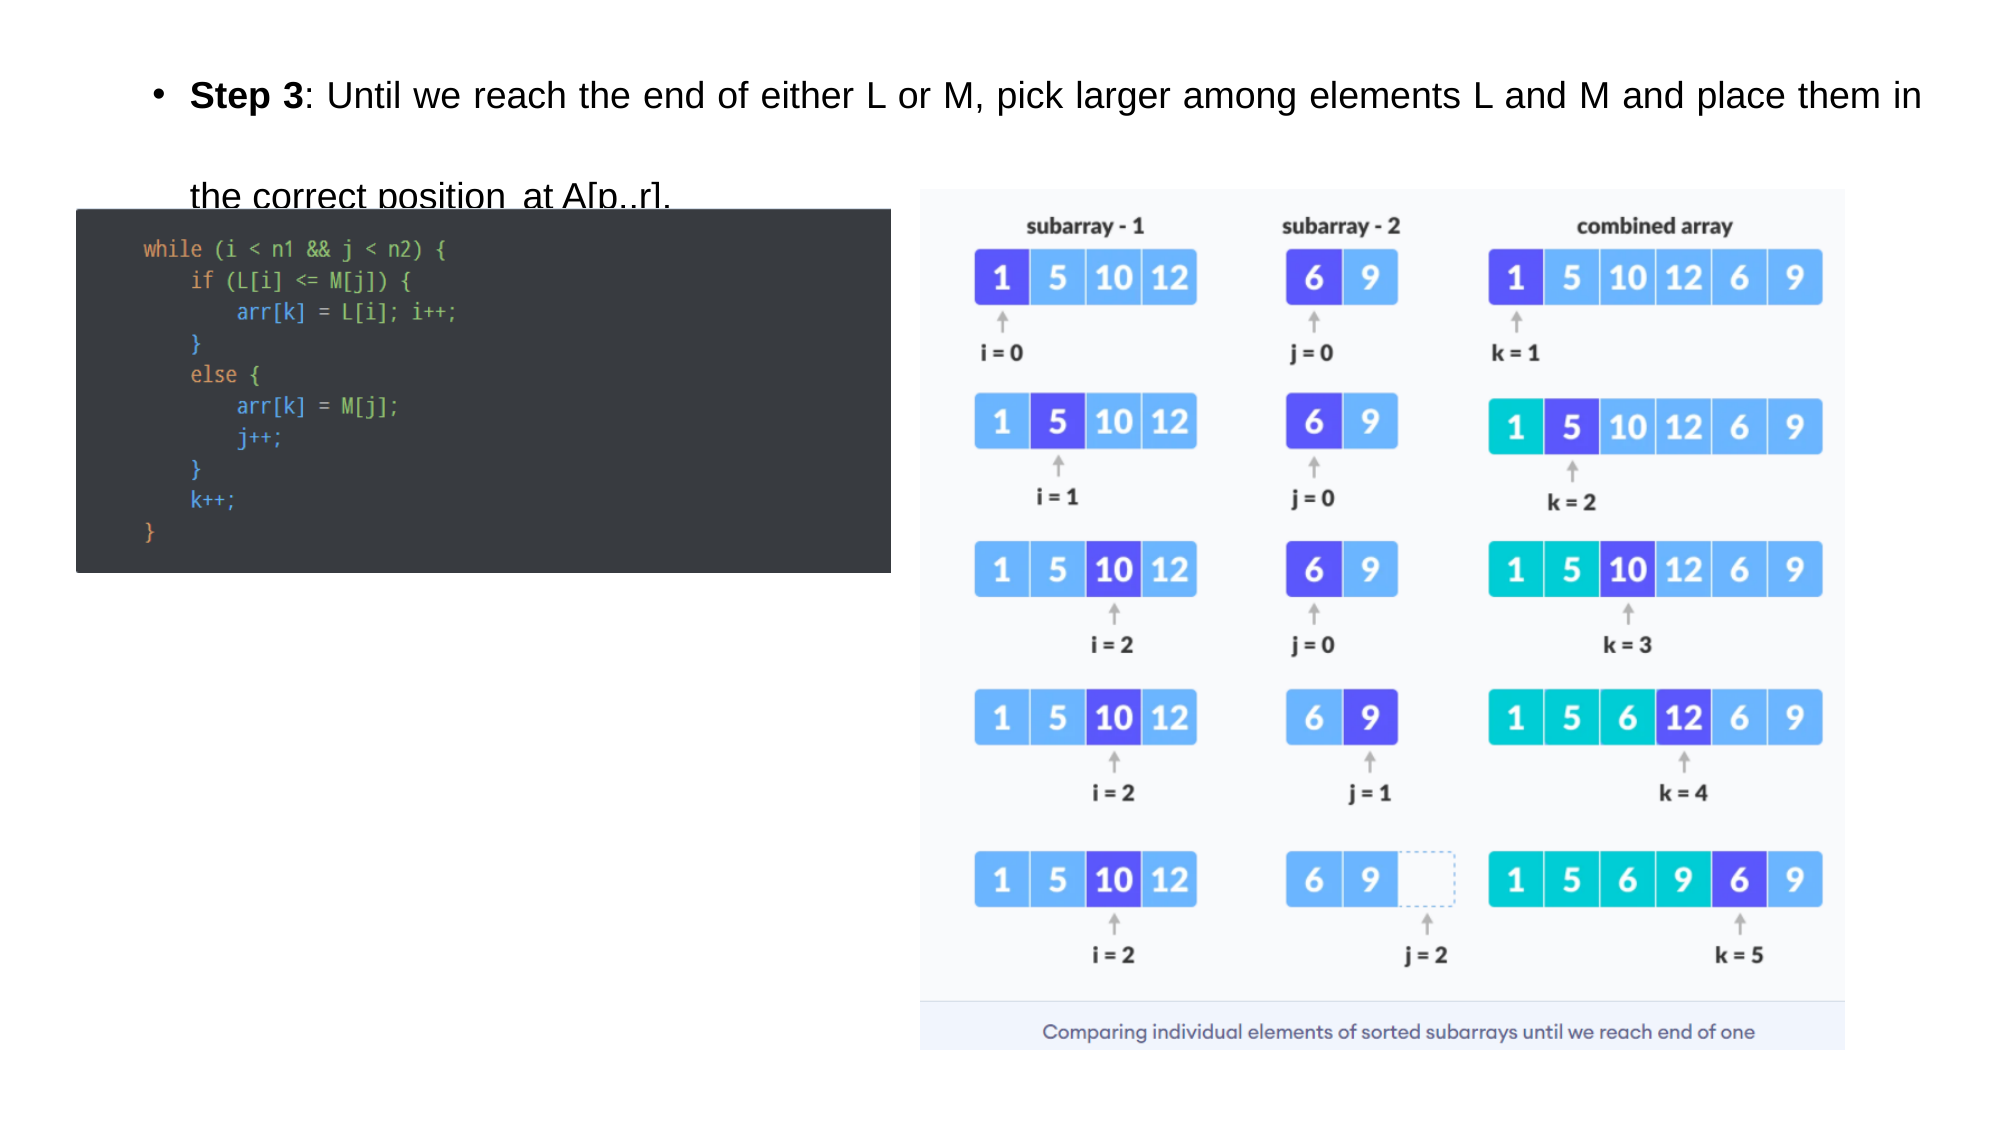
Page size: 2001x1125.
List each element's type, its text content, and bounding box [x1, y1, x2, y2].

picture [920, 189, 1845, 1050]
list Step 3: Until we reach the end of either L or M, pick larger among elements L and M and place them in the correct position at A[p..r]. [137, 41, 1939, 1065]
picture [76, 208, 891, 573]
